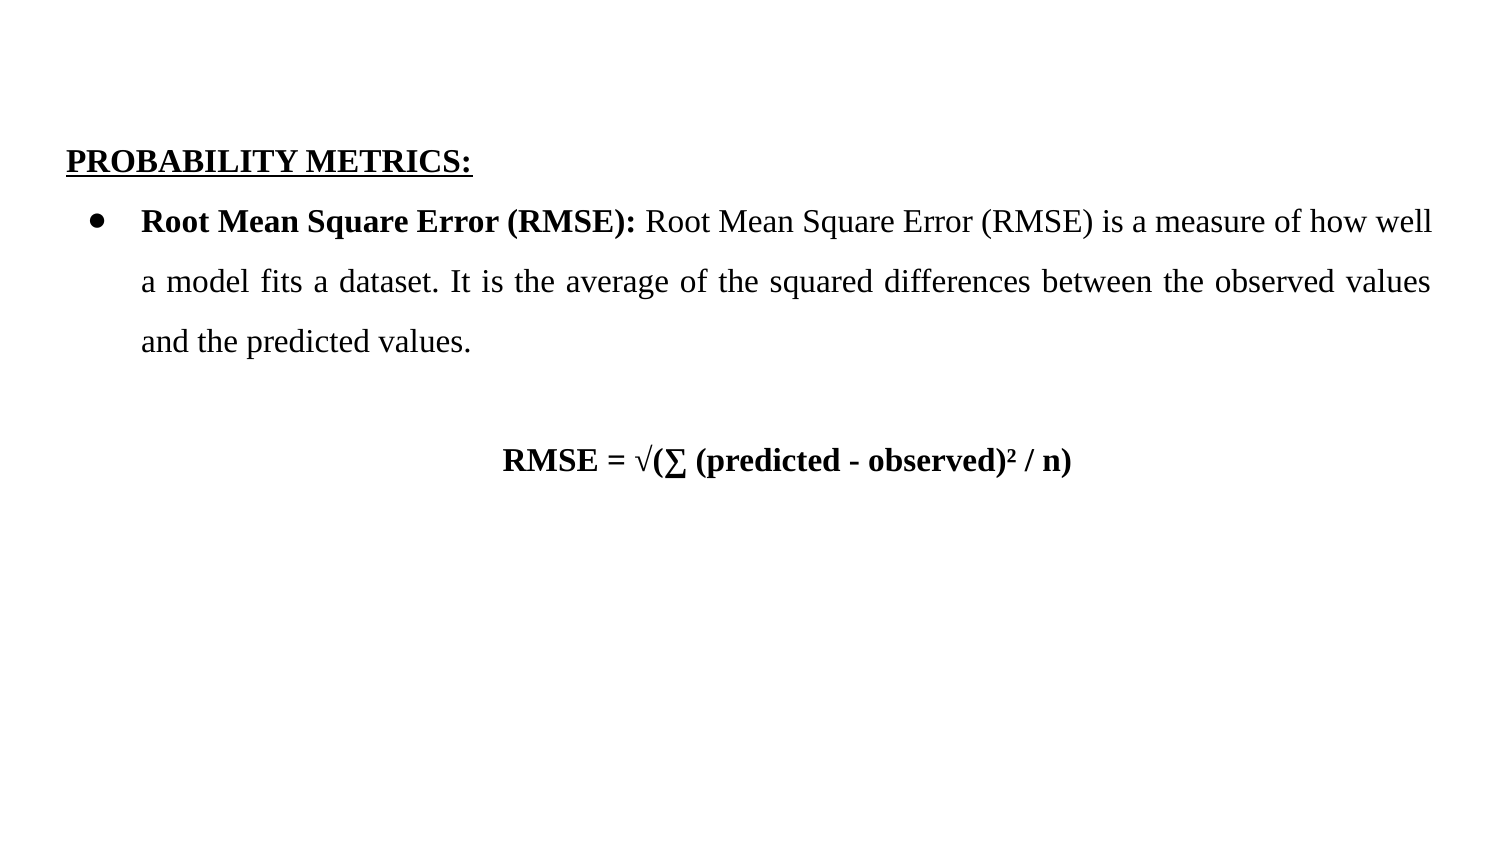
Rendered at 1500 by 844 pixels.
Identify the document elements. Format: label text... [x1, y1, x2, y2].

list PROBABILITY METRICS: Root Mean Square Error (RMSE): Root Mean Square Error (RMSE) is a measure of how well a model fits a dataset. It is the average of the squared differences between the observed values and the predicted values. RMSE = √(∑ (predicted - observed)² / n) [51, 104, 1449, 750]
